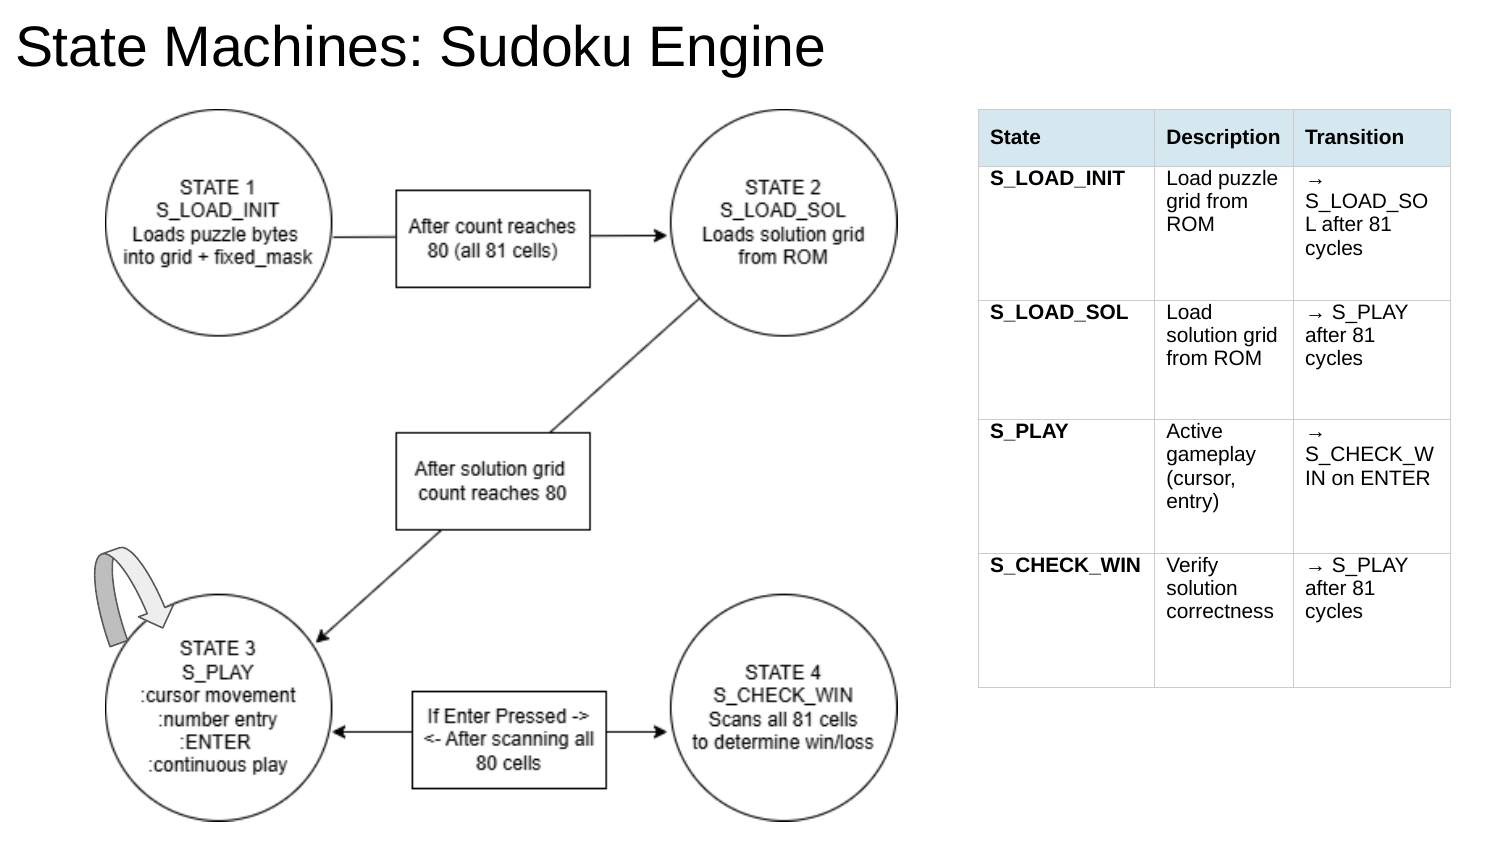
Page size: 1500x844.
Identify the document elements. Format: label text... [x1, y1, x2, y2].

table_cell → S_PLAY after 81 cycles [1294, 554, 1450, 687]
picture [104, 108, 898, 822]
table_cell S_CHECK_WIN [979, 554, 1154, 687]
table_header Description [1155, 110, 1293, 166]
table_header Transition [1294, 110, 1450, 166]
table_cell Load solution grid from ROM [1155, 301, 1293, 419]
table_cell S_LOAD_SOL [979, 301, 1154, 419]
table_cell Active gameplay (cursor, entry) [1155, 420, 1293, 553]
table_cell Verify solution correctness [1155, 554, 1293, 687]
table_cell Load puzzle grid from ROM [1155, 167, 1293, 300]
table_cell → S_CHECK_WIN on ENTER [1294, 420, 1450, 553]
title State Machines: Sudoku Engine [0, 0, 1398, 94]
table_header State [979, 110, 1154, 166]
table_cell → S_PLAY after 81 cycles [1294, 301, 1450, 419]
table_cell S_PLAY [979, 420, 1154, 553]
table_cell S_LOAD_INIT [979, 167, 1154, 300]
table_cell → S_LOAD_SOL after 81 cycles [1294, 167, 1450, 300]
